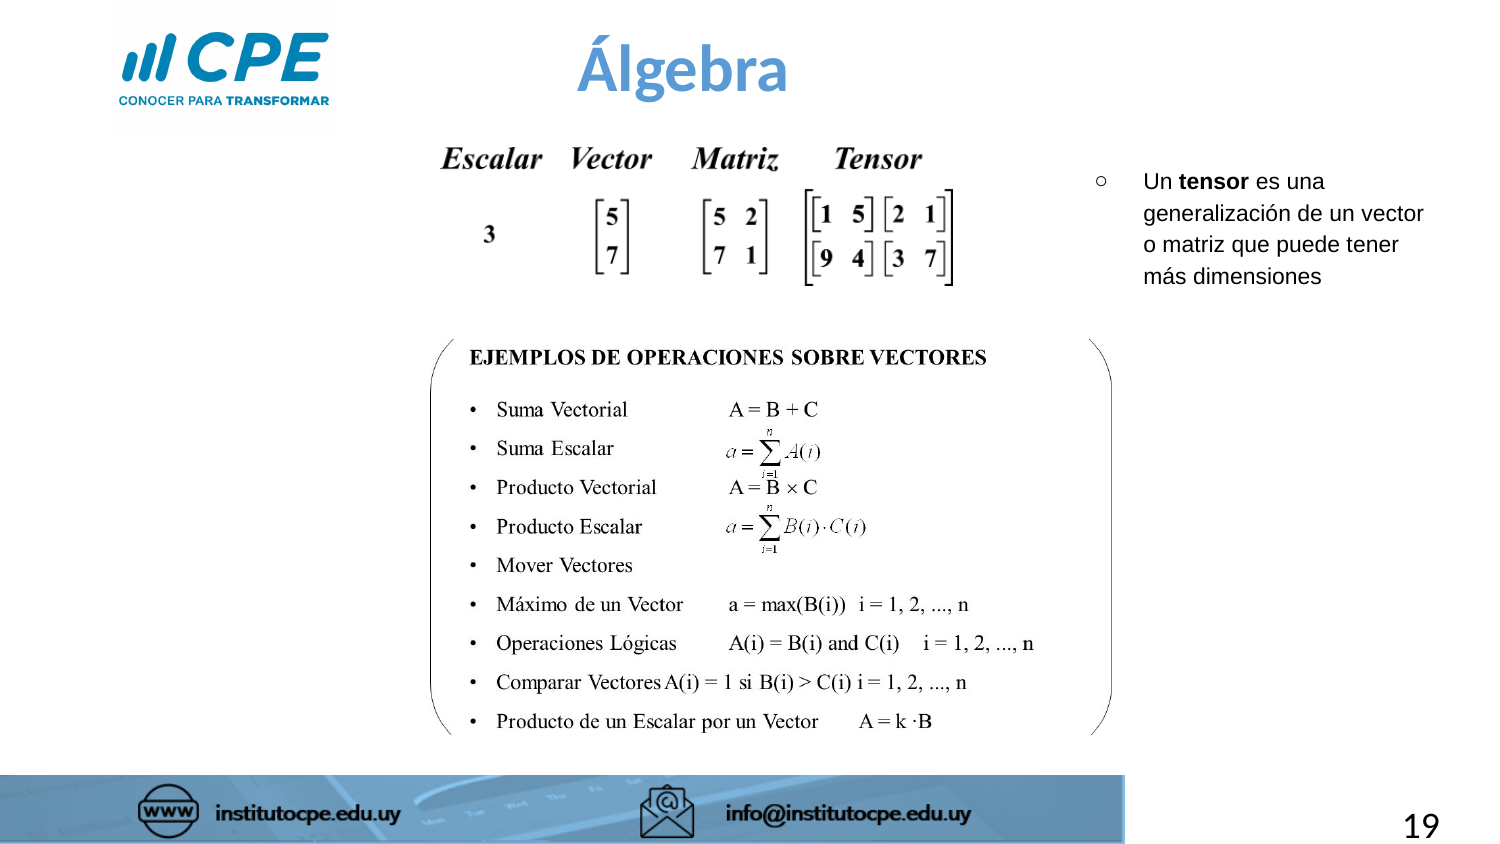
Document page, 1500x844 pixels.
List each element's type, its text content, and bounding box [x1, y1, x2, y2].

picture [112, 0, 333, 139]
picture [419, 338, 1122, 735]
picture [440, 147, 954, 287]
title Álgebra [562, 29, 1500, 112]
text_box ‹#› [1386, 793, 1500, 826]
text_box Un tensor es una generalización de un vector o matriz que puede tener más dimensiones [978, 147, 1457, 249]
picture [0, 775, 1125, 844]
